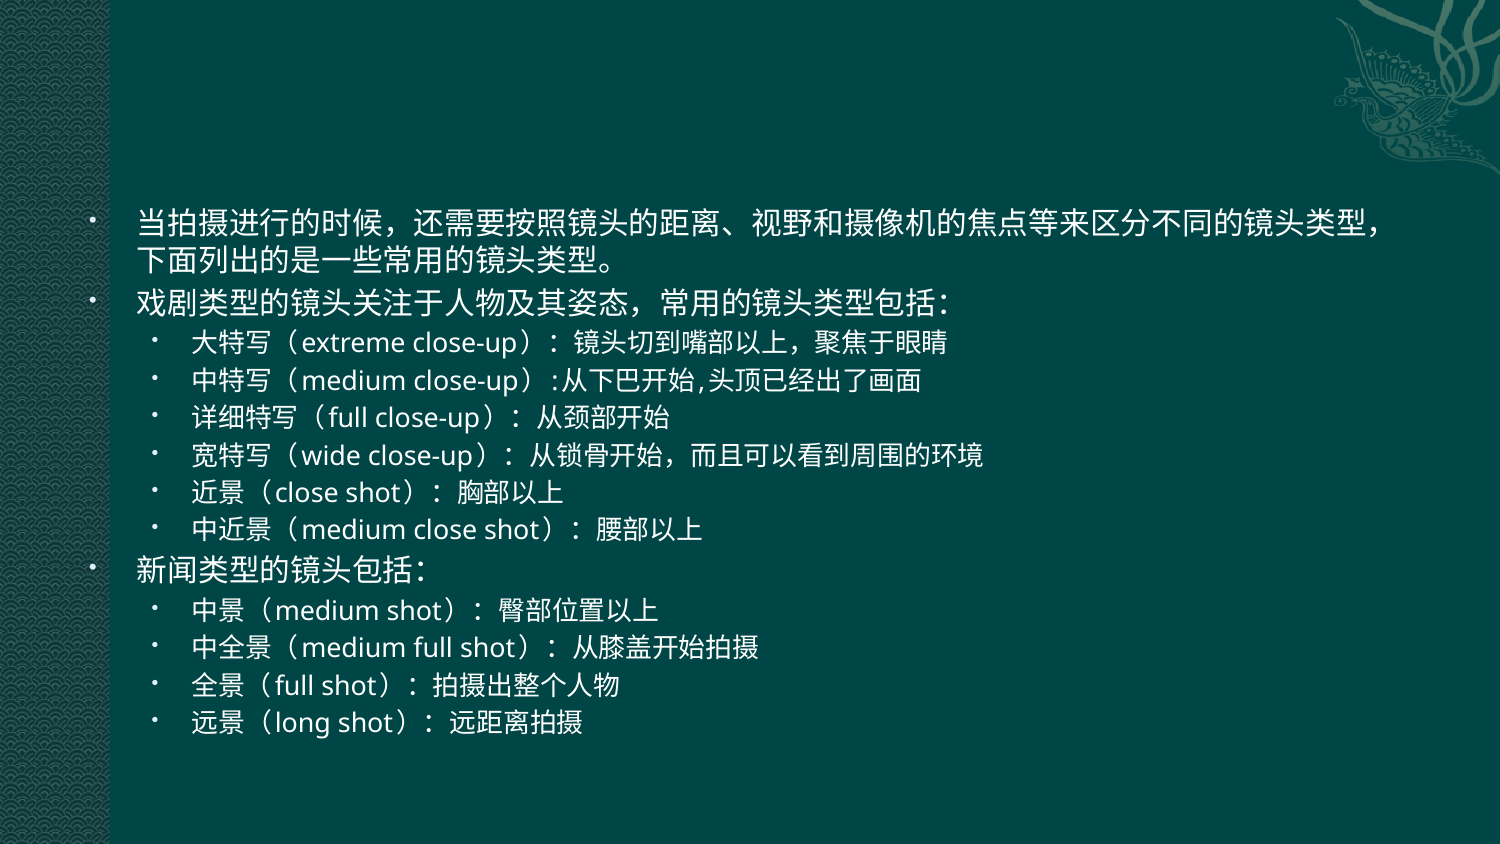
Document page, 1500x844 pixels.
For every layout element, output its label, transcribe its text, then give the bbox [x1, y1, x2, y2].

list 当拍摄进行的时候，还需要按照镜头的距离、视野和摄像机的焦点等来区分不同的镜头类型，下面列出的是一些常用的镜头类型。 戏剧类型的镜头关注于人物及其姿态，常用的镜头类型包括： 大特写（extreme close-up）：镜头切到嘴部以上，聚焦于眼睛 中特写（medium close-up）:从下巴开始,头顶已经出了画面 详细特写（full close-up）：从颈部开始 宽特写（wide close-up）：从锁骨开始，而且可以看到周围的环境 近景（close shot）：胸部以上 中近景（medium close shot）：腰部以上 新闻类型的镜头包括： 中景（medium shot）：臀部位置以上 中全景（medium full shot）：从膝盖开始拍摄 全景（full shot）：拍摄出整个人物 远景（long shot）：远距离拍摄 [75, 196, 1425, 754]
picture [0, 0, 110, 844]
